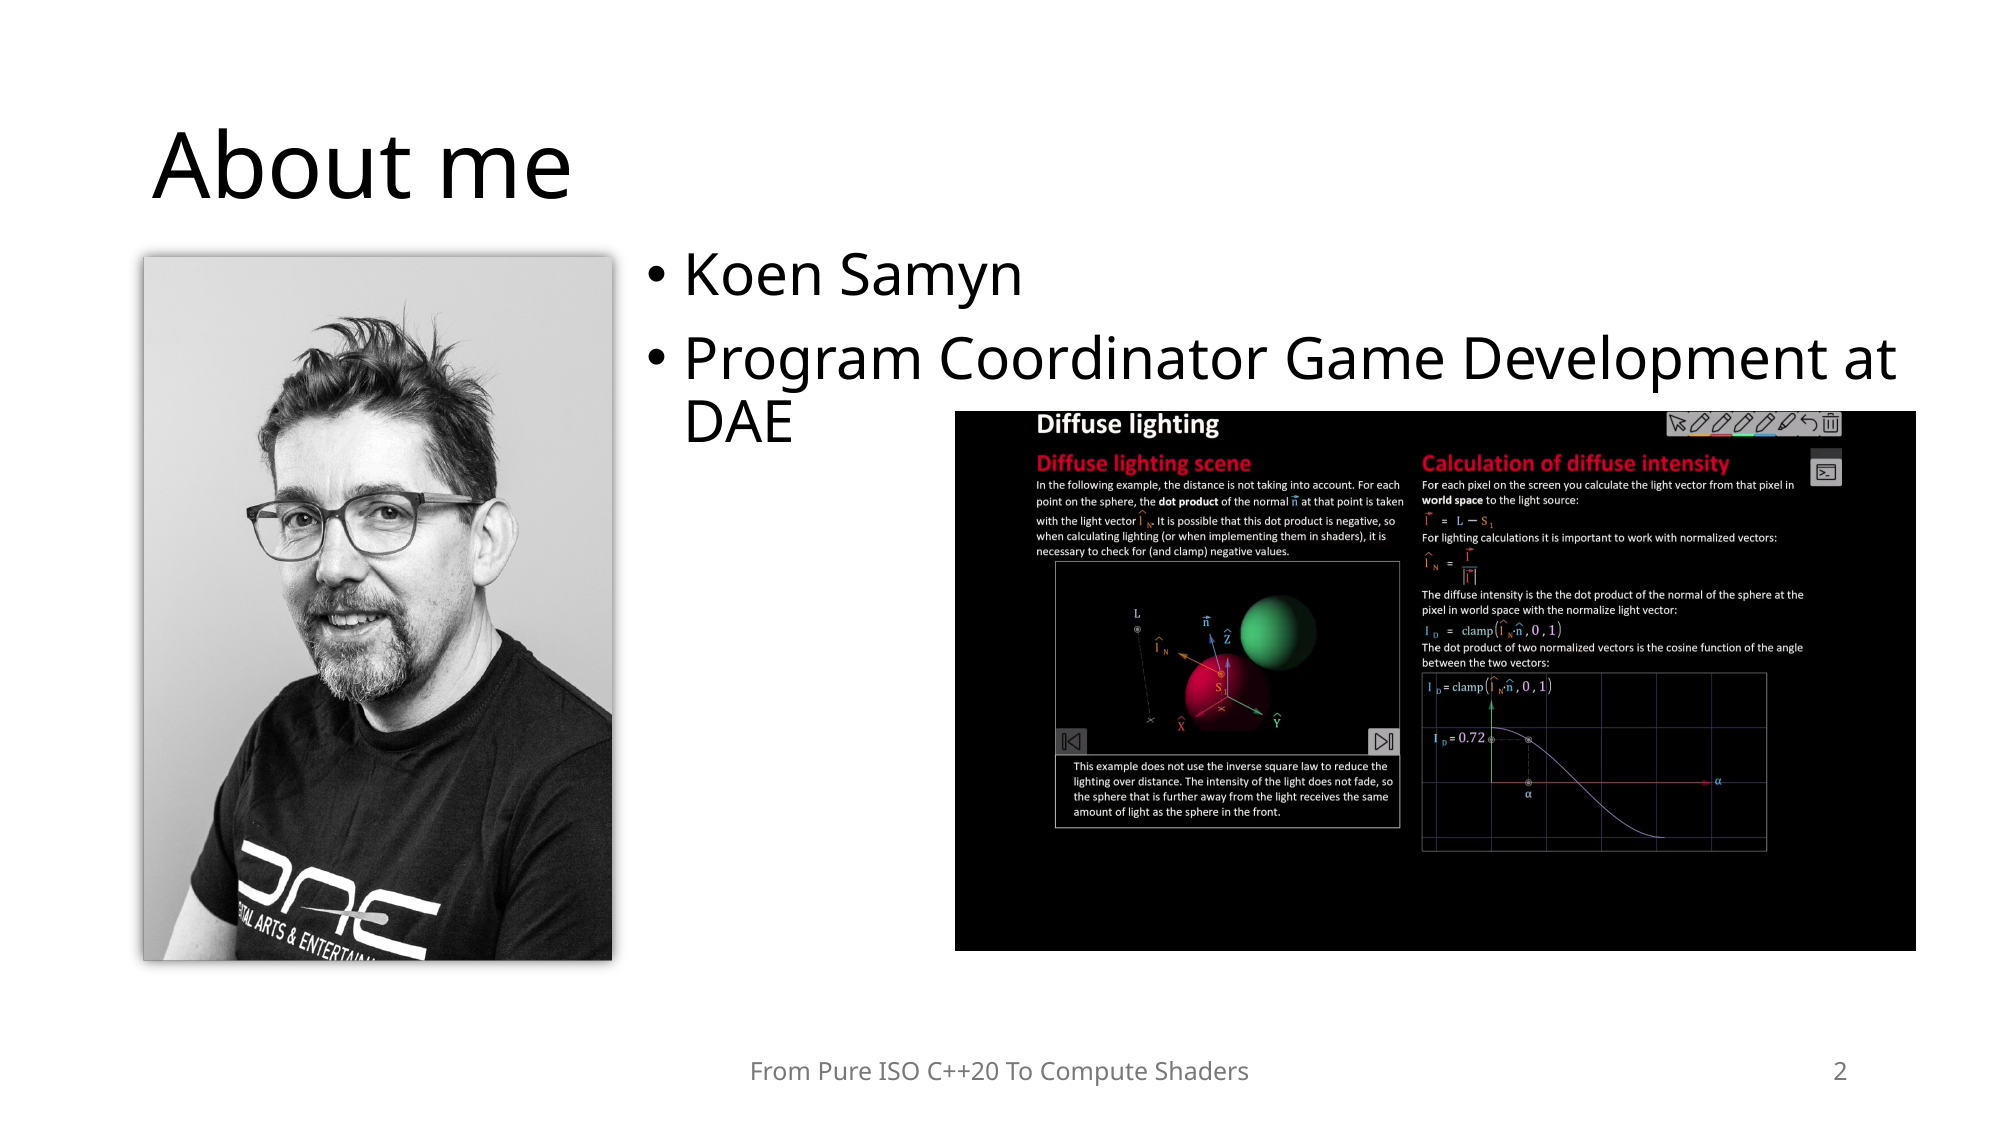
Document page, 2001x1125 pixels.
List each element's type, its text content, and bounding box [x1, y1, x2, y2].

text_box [954, 410, 1917, 952]
footer From Pure ISO C++20 To Compute Shaders [662, 1042, 1338, 1103]
slide_number 2 [1412, 1042, 1863, 1103]
list Koen Samyn Program Coordinator Game Development at DAE [632, 237, 1933, 432]
title About me [137, 59, 1863, 237]
picture [123, 236, 632, 980]
